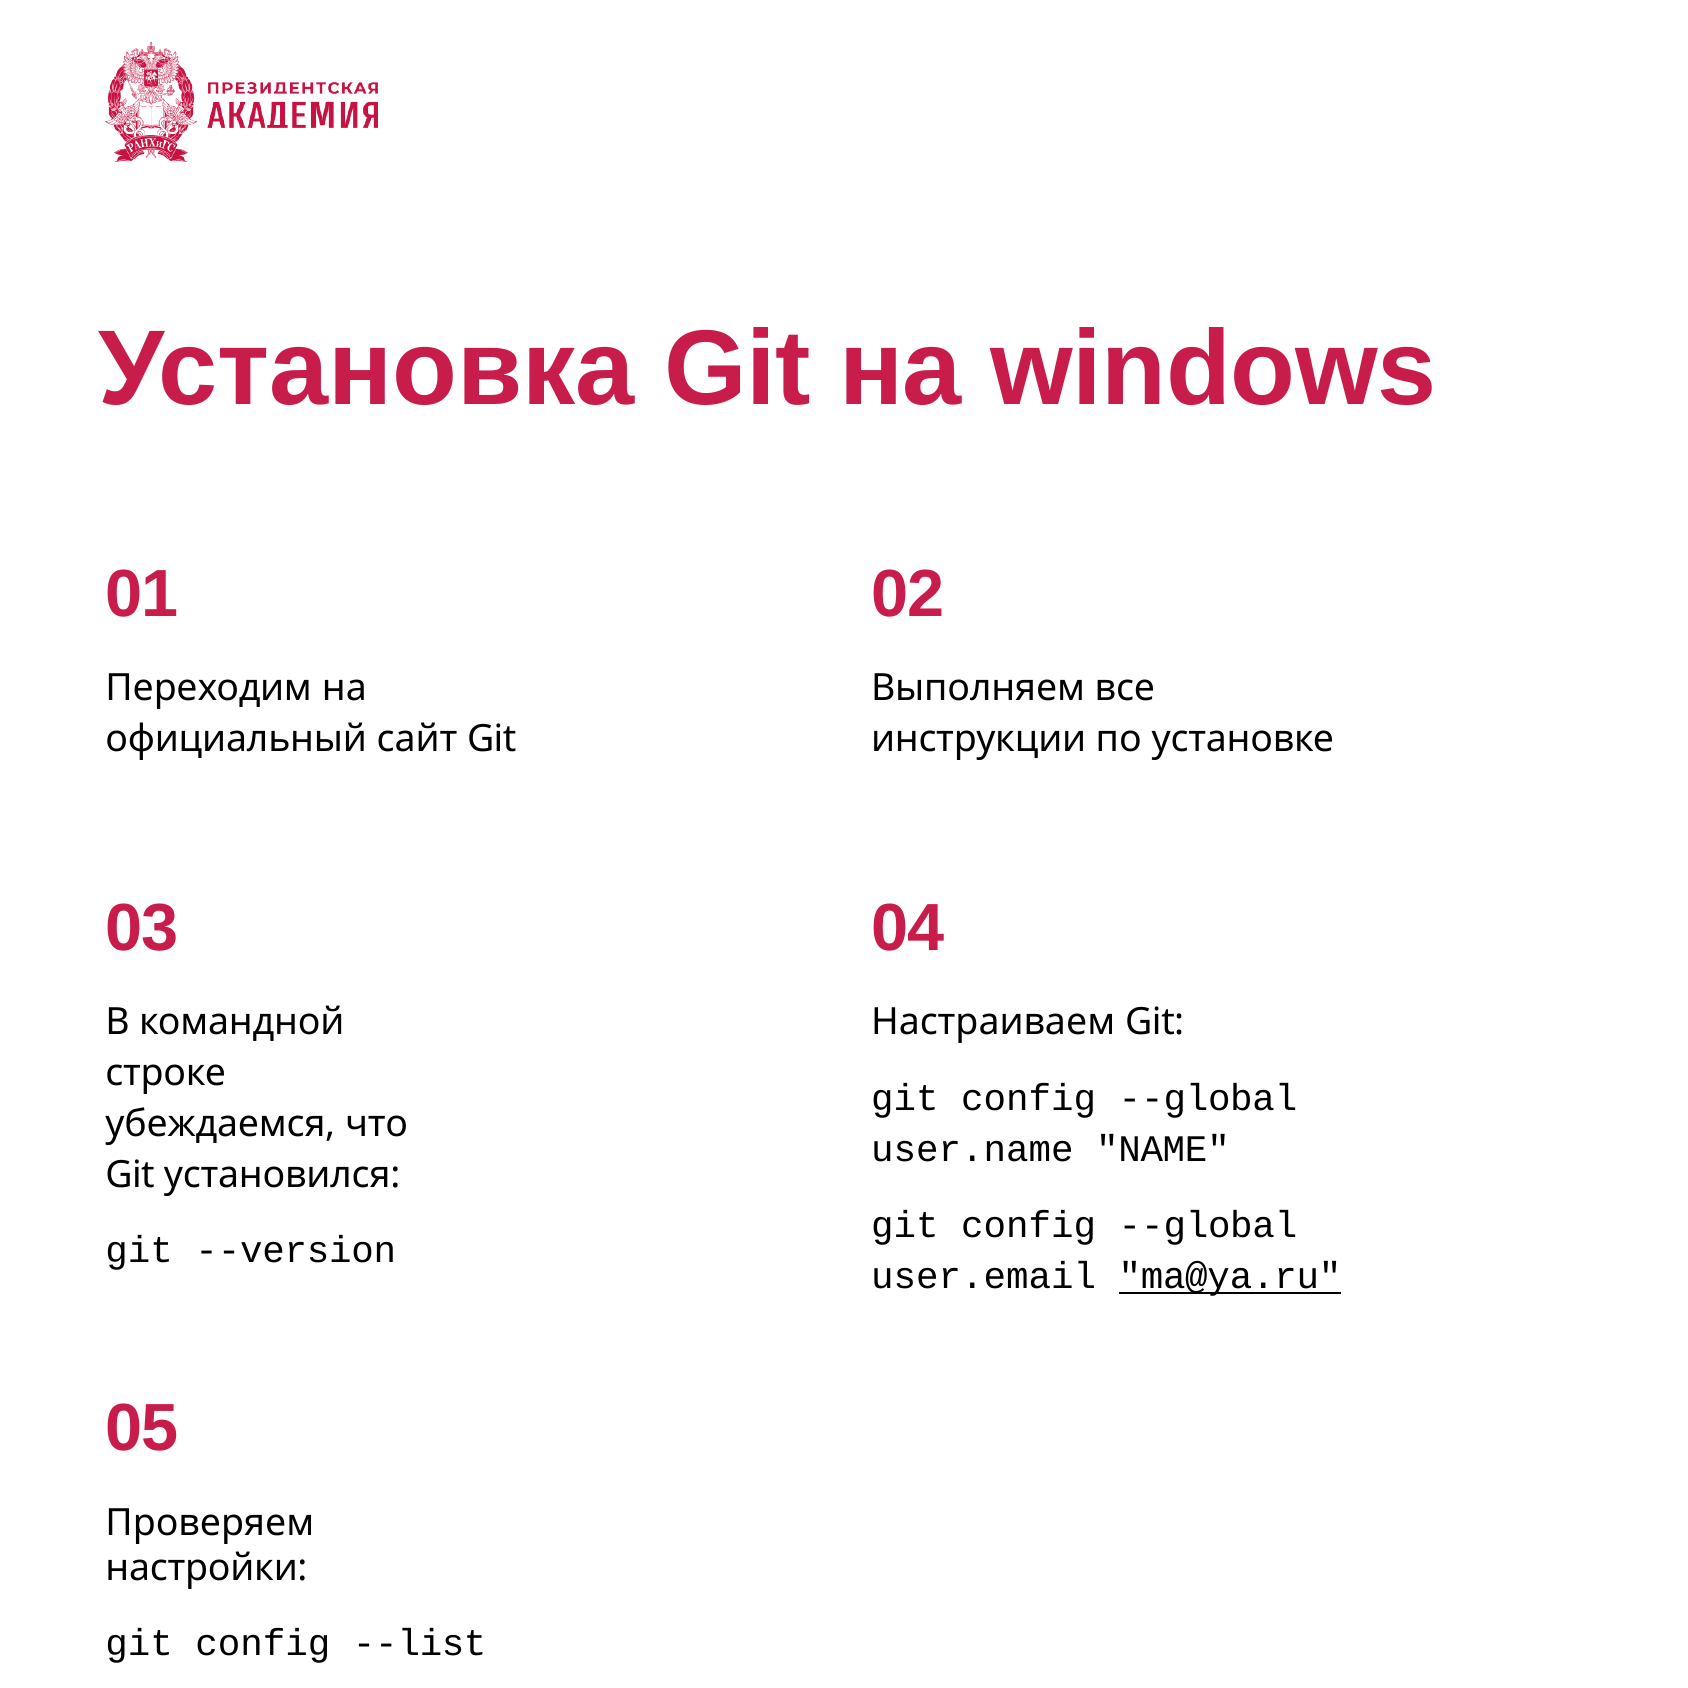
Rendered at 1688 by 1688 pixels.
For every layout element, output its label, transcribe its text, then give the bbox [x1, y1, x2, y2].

picture [105, 42, 378, 162]
text_box 02 Выполняем все инструкции по установке [868, 547, 1353, 759]
text_box 01 Переходим на официальный сайт Git [103, 547, 614, 759]
title Установка Git на windows [96, 279, 1657, 449]
text_box 03 В командной строке убеждаемся, что Git установился: git --version [103, 881, 464, 1271]
text_box 05 Проверяем настройки: git config --list [103, 1381, 503, 1663]
text_box 04 Настраиваем Git: git config --global user.name "NAME" git config --global user.email "ma@ya.ru" [868, 881, 1344, 1297]
